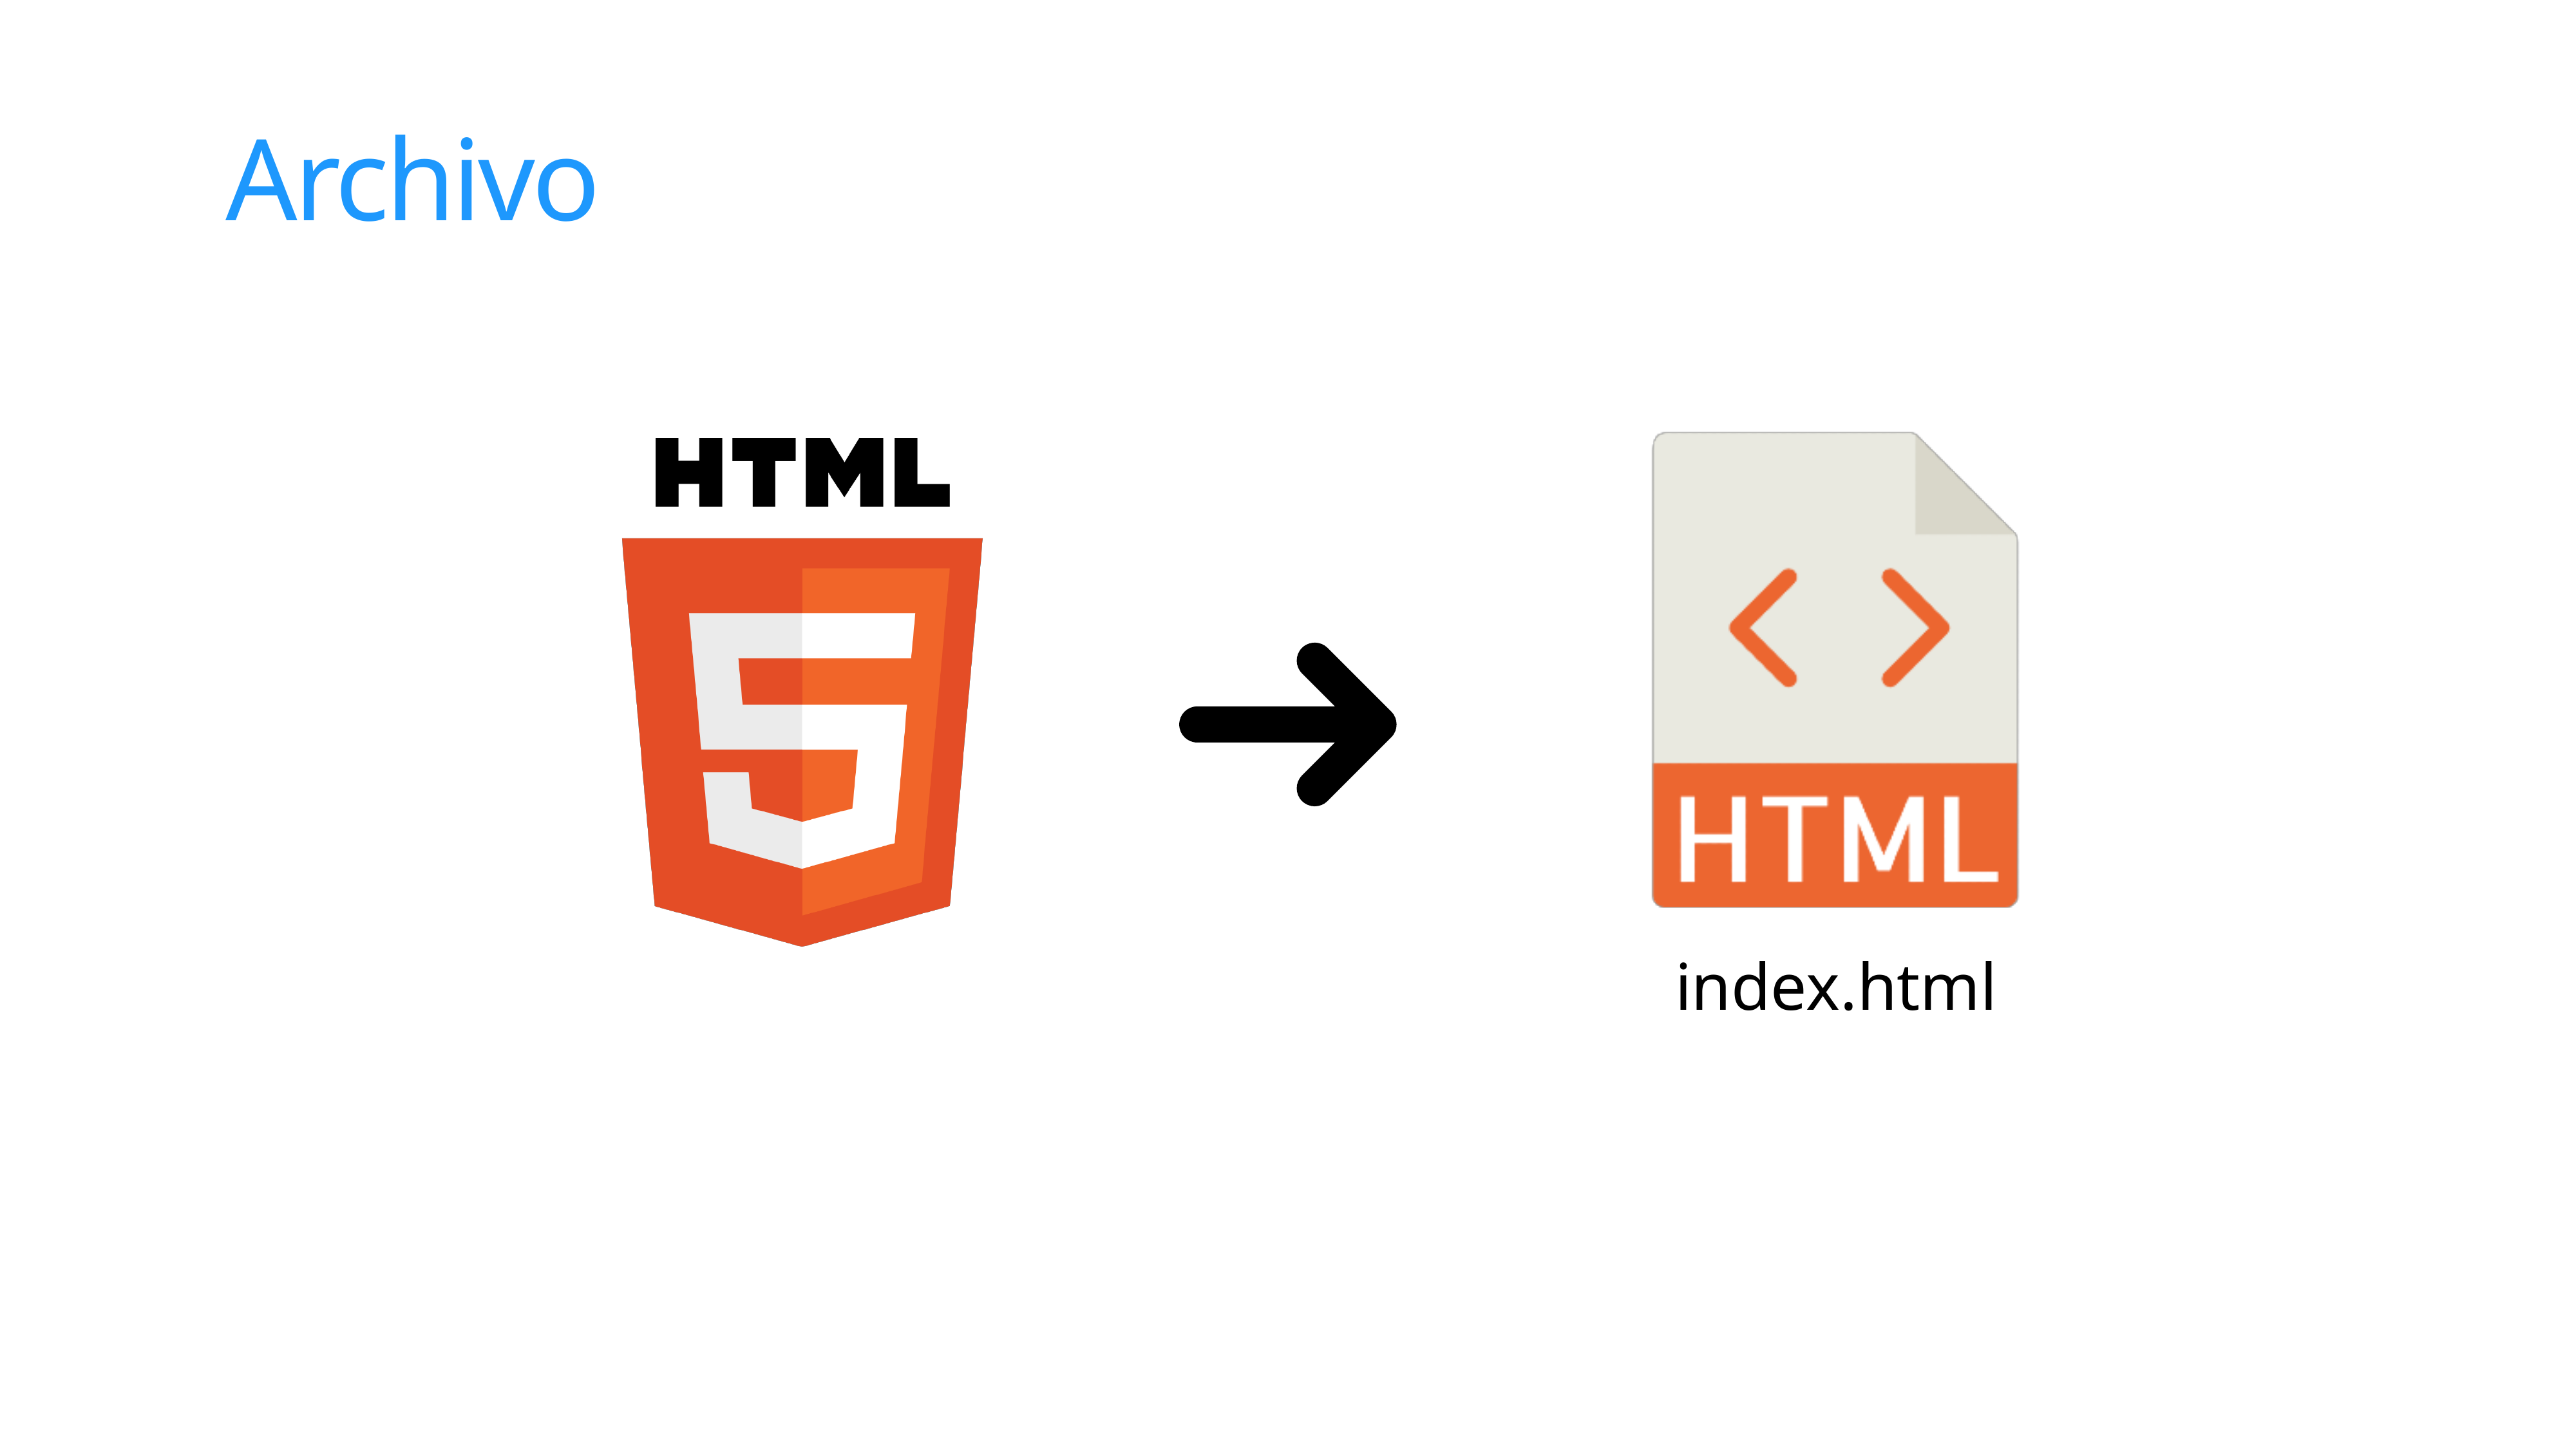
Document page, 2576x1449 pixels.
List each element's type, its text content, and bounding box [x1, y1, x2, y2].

text_box index.html [1669, 940, 2003, 1028]
text_box [1179, 642, 1397, 807]
picture [1636, 416, 2036, 925]
picture [547, 437, 1057, 947]
title Archivo [0, 86, 923, 251]
